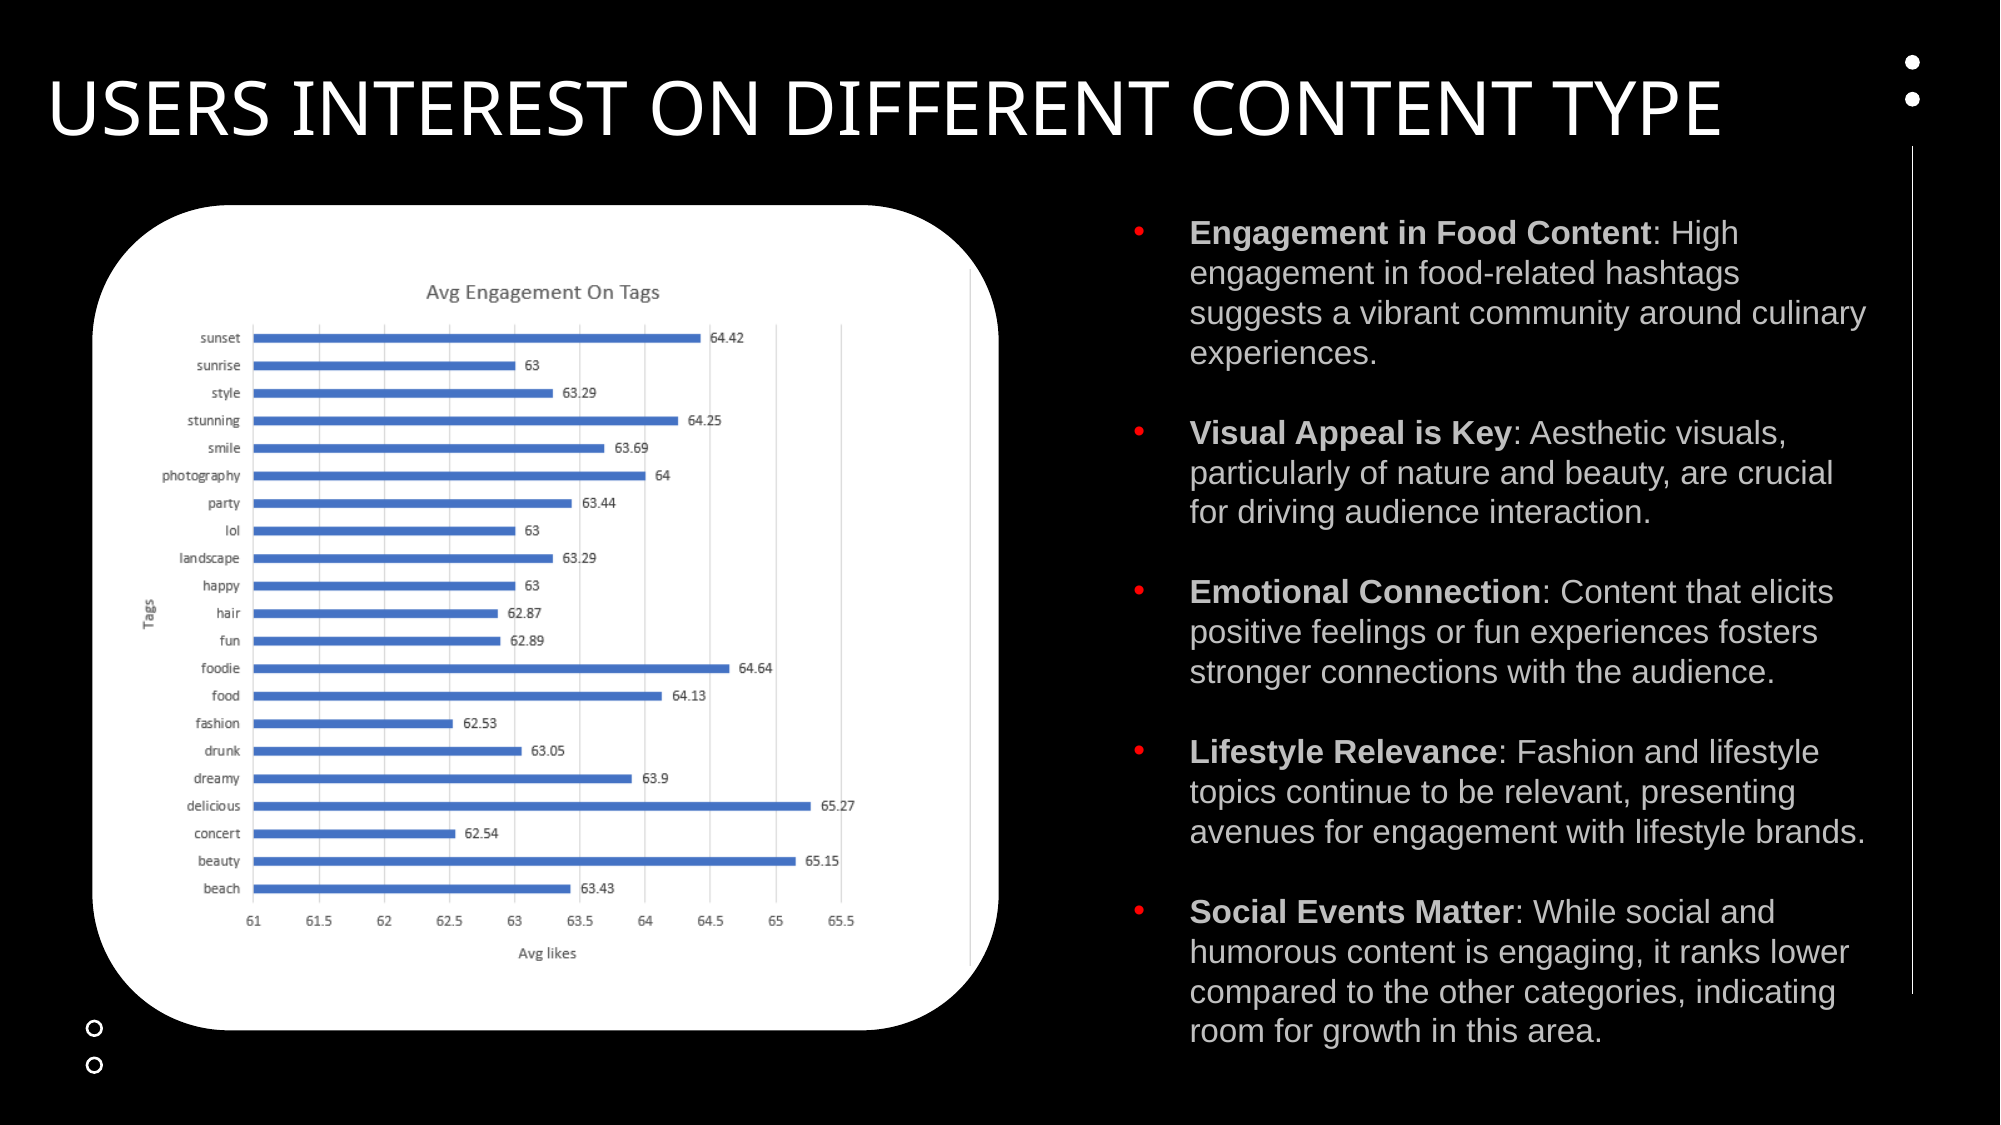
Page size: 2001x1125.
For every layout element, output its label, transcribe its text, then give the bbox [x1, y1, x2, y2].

text_box Engagement in Food Content: High engagement in food-related hashtags suggests a vibrant community around culinary experiences. Visual Appeal is Key: Aesthetic visuals, particularly of nature and beauty, are crucial for driving audience interaction. Emotional Connection: Content that elicits positive feelings or fun experiences fosters stronger connections with the audience. Lifestyle Relevance: Fashion and lifestyle topics continue to be relevant, presenting avenues for engagement with lifestyle brands. Social Events Matter: While social and humorous content is engaging, it ranks lower compared to the other categories, indicating room for growth in this area. [1118, 203, 1897, 1058]
text_box [91, 203, 1000, 1032]
title USERS INTEREST ON DIFFERENT CONTENT TYPE [46, 38, 1897, 149]
picture [120, 269, 971, 967]
